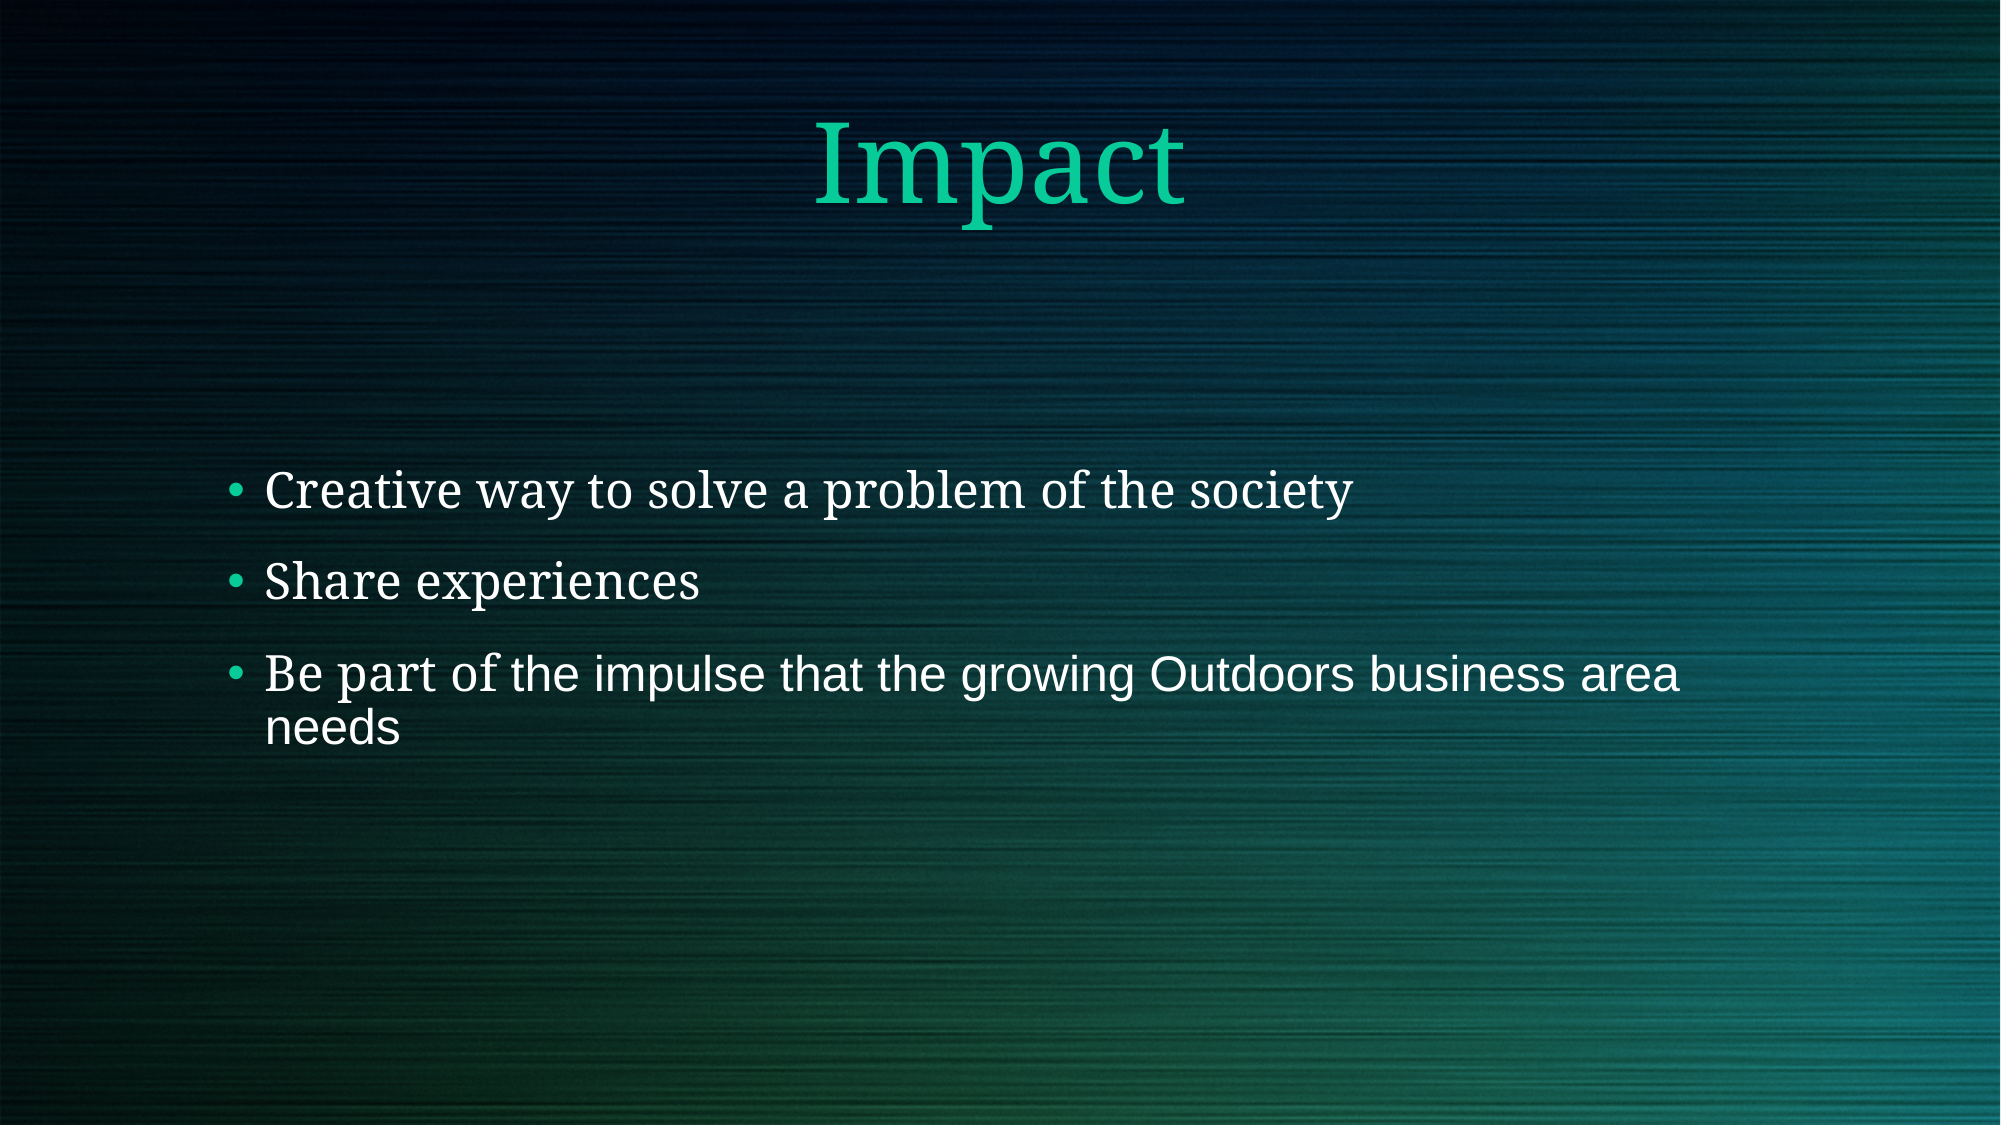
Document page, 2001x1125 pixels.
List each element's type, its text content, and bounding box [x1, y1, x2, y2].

list Creative way to solve a problem of the society Share experiences Be part of the impulse that the growing Outdoors business area needs [212, 299, 1788, 1014]
text_box Impact [212, 59, 1788, 235]
picture [0, 0, 2001, 1125]
